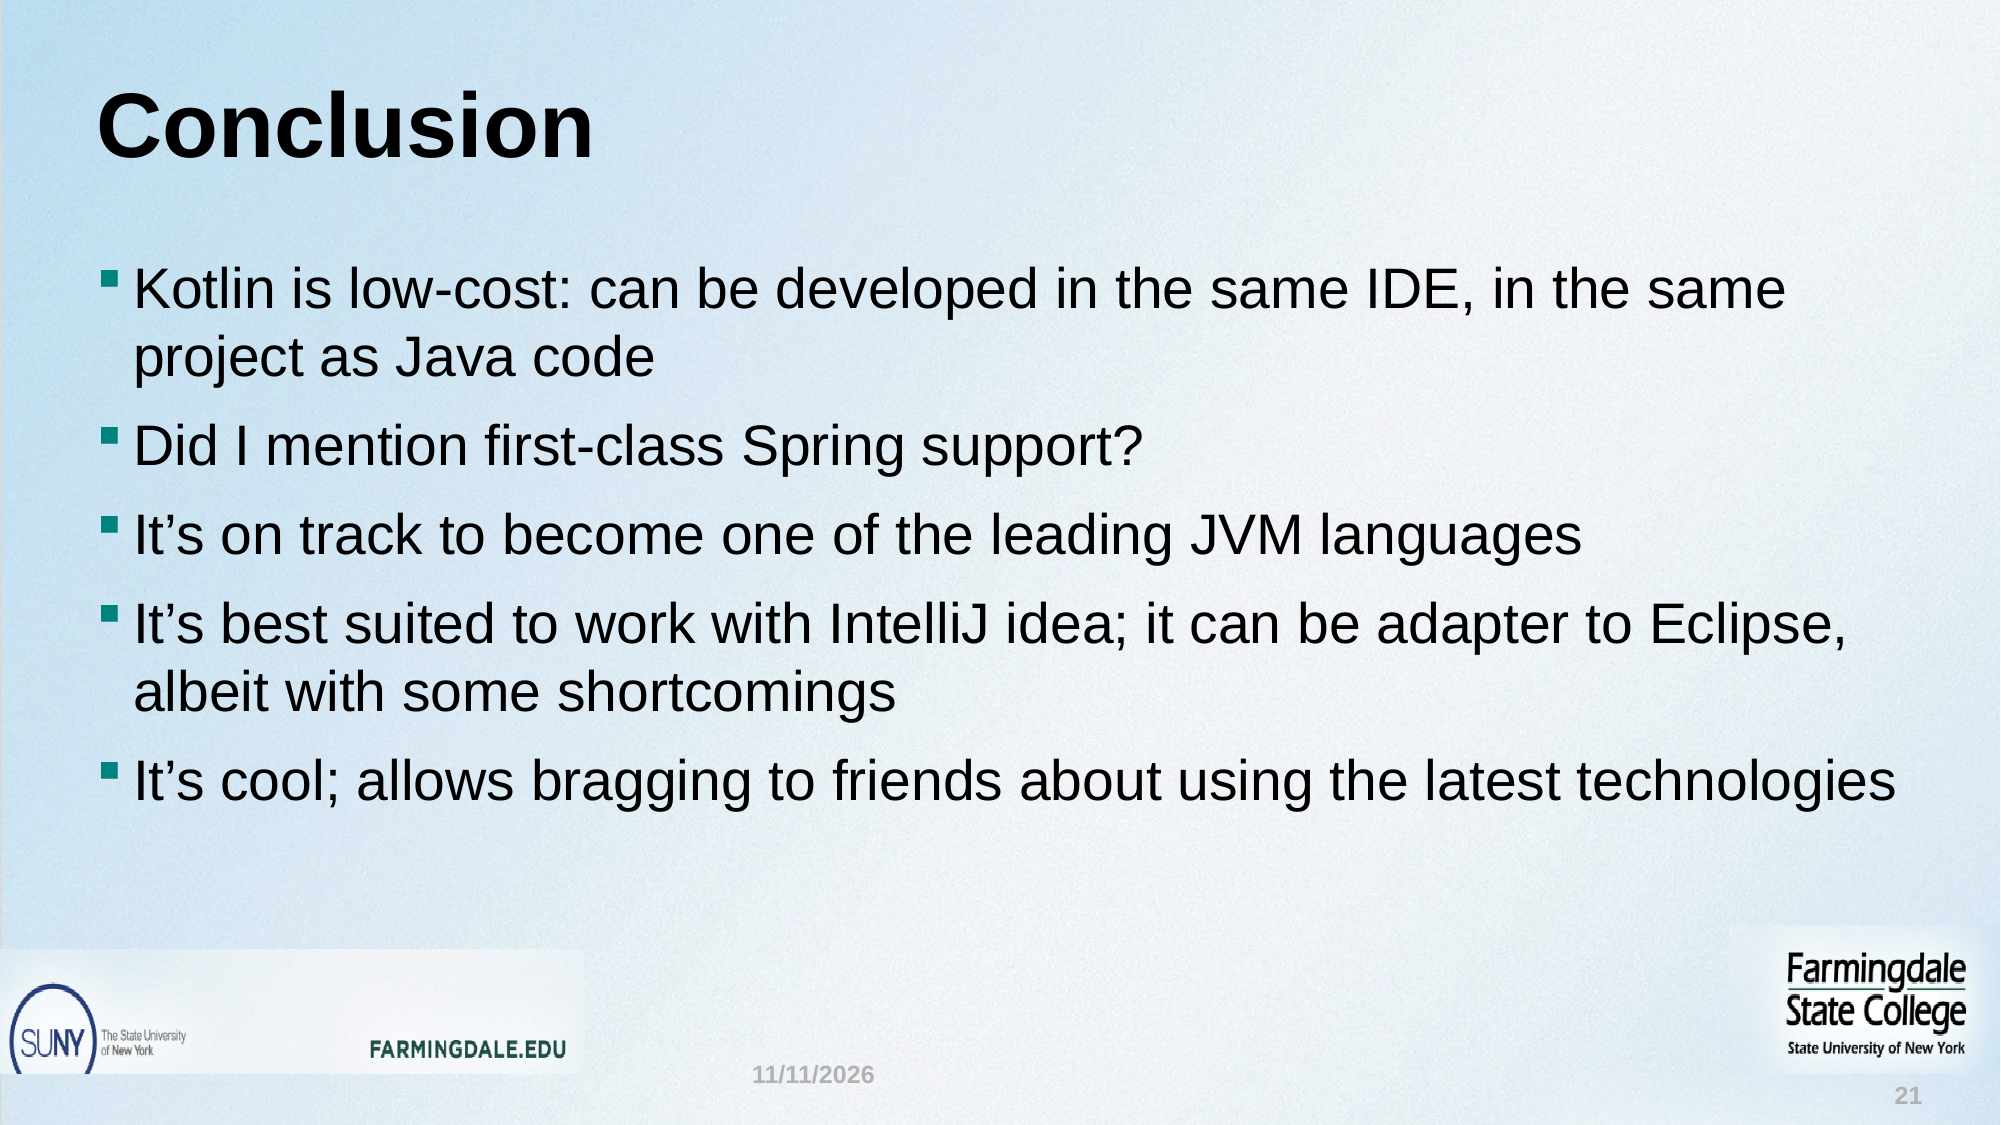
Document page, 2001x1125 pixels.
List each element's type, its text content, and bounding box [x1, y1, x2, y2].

title Conclusion [81, 19, 1918, 237]
list Kotlin is low-cost: can be developed in the same IDE, in the same project as Java code Did I mention first-class Spring support? It’s on track to become one of the leading JVM languages It’s best suited to work with IntelliJ idea; it can be adapter to Eclipse, albeit with some shortcomings It’s cool; allows bragging to friends about using the latest technologies [81, 243, 1918, 881]
picture [0, 0, 2001, 1125]
slide_number 21 [1487, 1065, 1938, 1125]
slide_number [737, 1043, 1088, 1104]
